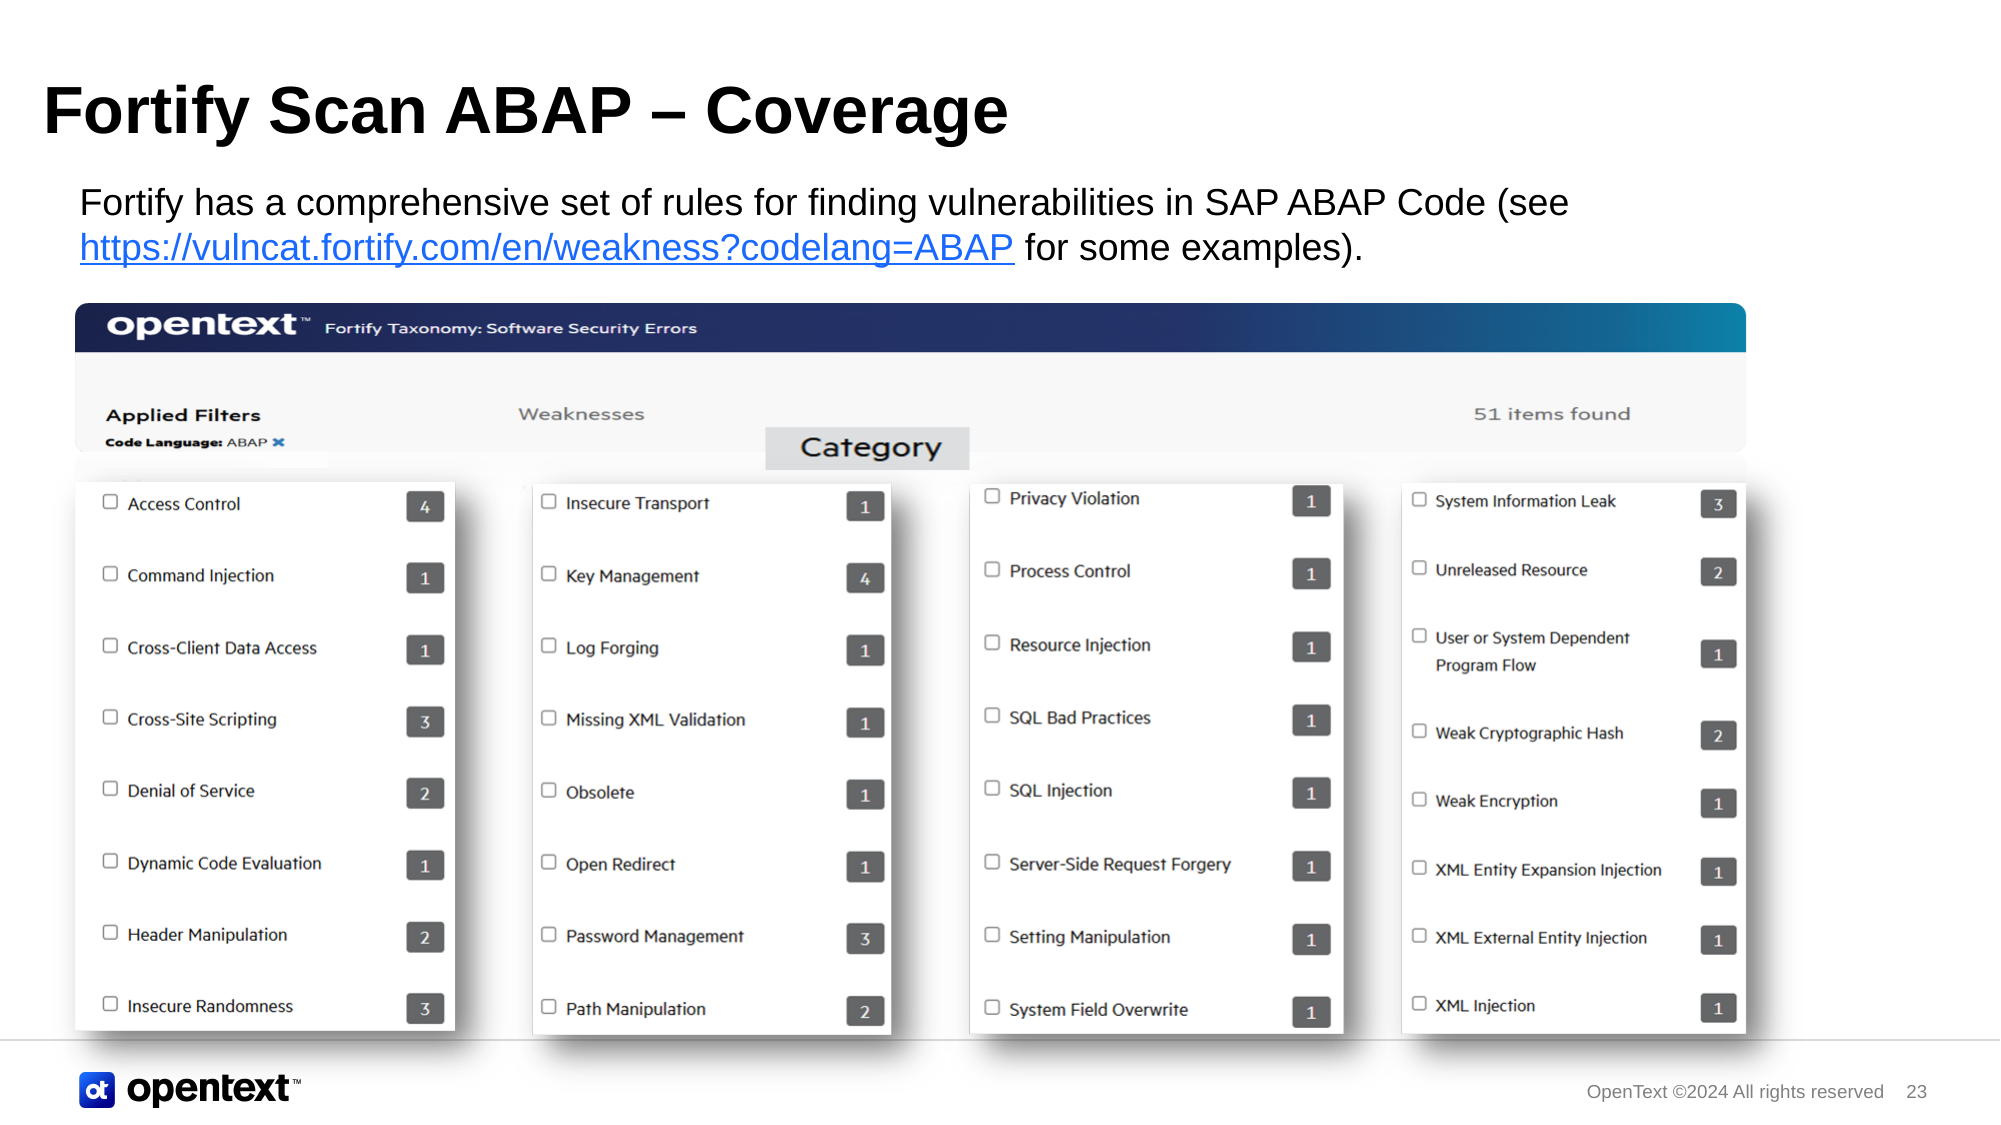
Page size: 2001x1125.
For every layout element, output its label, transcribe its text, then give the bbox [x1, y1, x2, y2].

title Fortify Scan ABAP – Coverage [43, 24, 1955, 185]
text_box Fortify has a comprehensive set of rules for finding vulnerabilities in SAP ABAP Code (see https://vulncat.fortify.com/en/weakness?codelang=ABAP for some examples). [64, 170, 1957, 276]
picture [42, 303, 1812, 1108]
